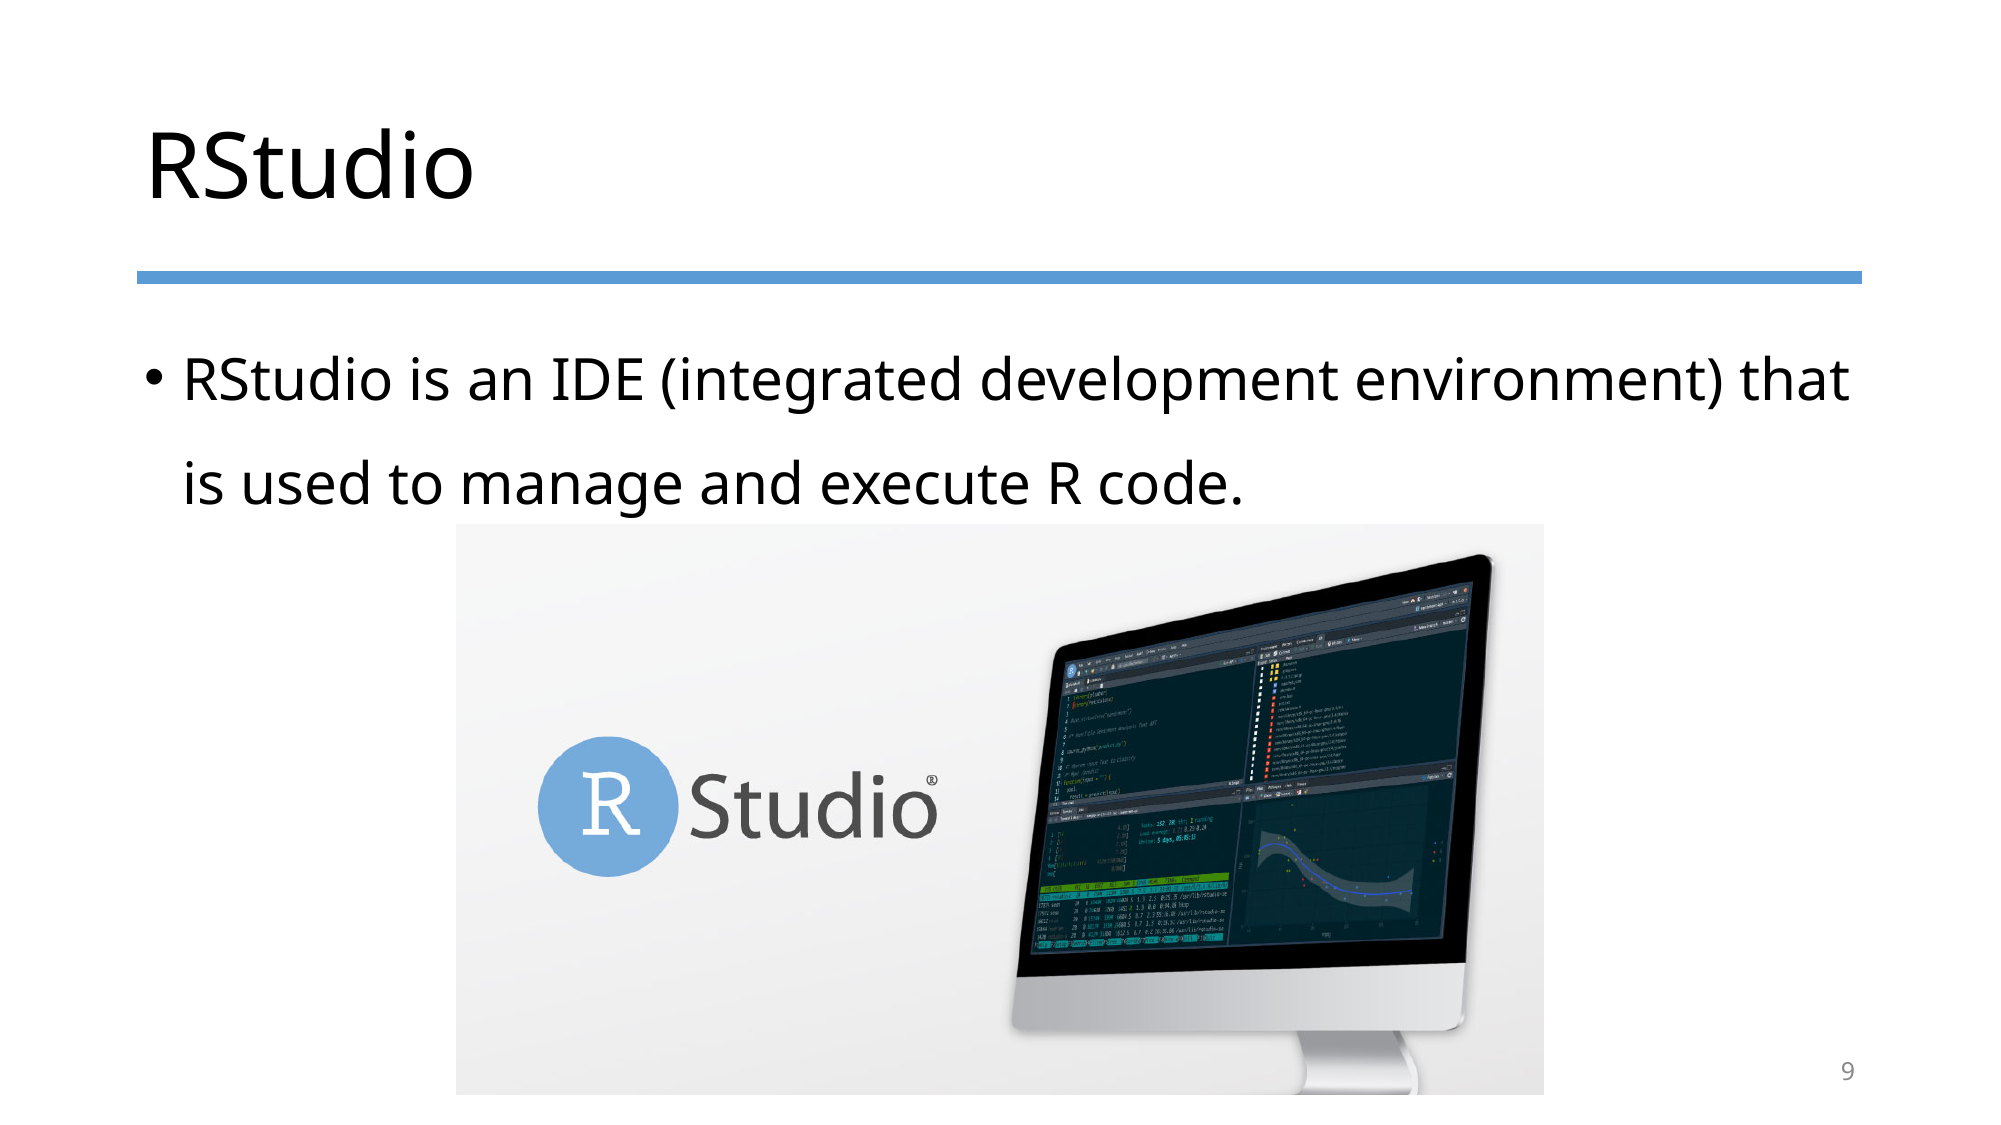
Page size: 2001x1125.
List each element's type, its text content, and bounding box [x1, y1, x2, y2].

title RStudio [136, 59, 1863, 278]
list RStudio is an IDE (integrated development environment) that is used to manage and execute R code. [136, 298, 1863, 1014]
slide_number 9 [1817, 1050, 1863, 1096]
picture [456, 523, 1544, 1095]
